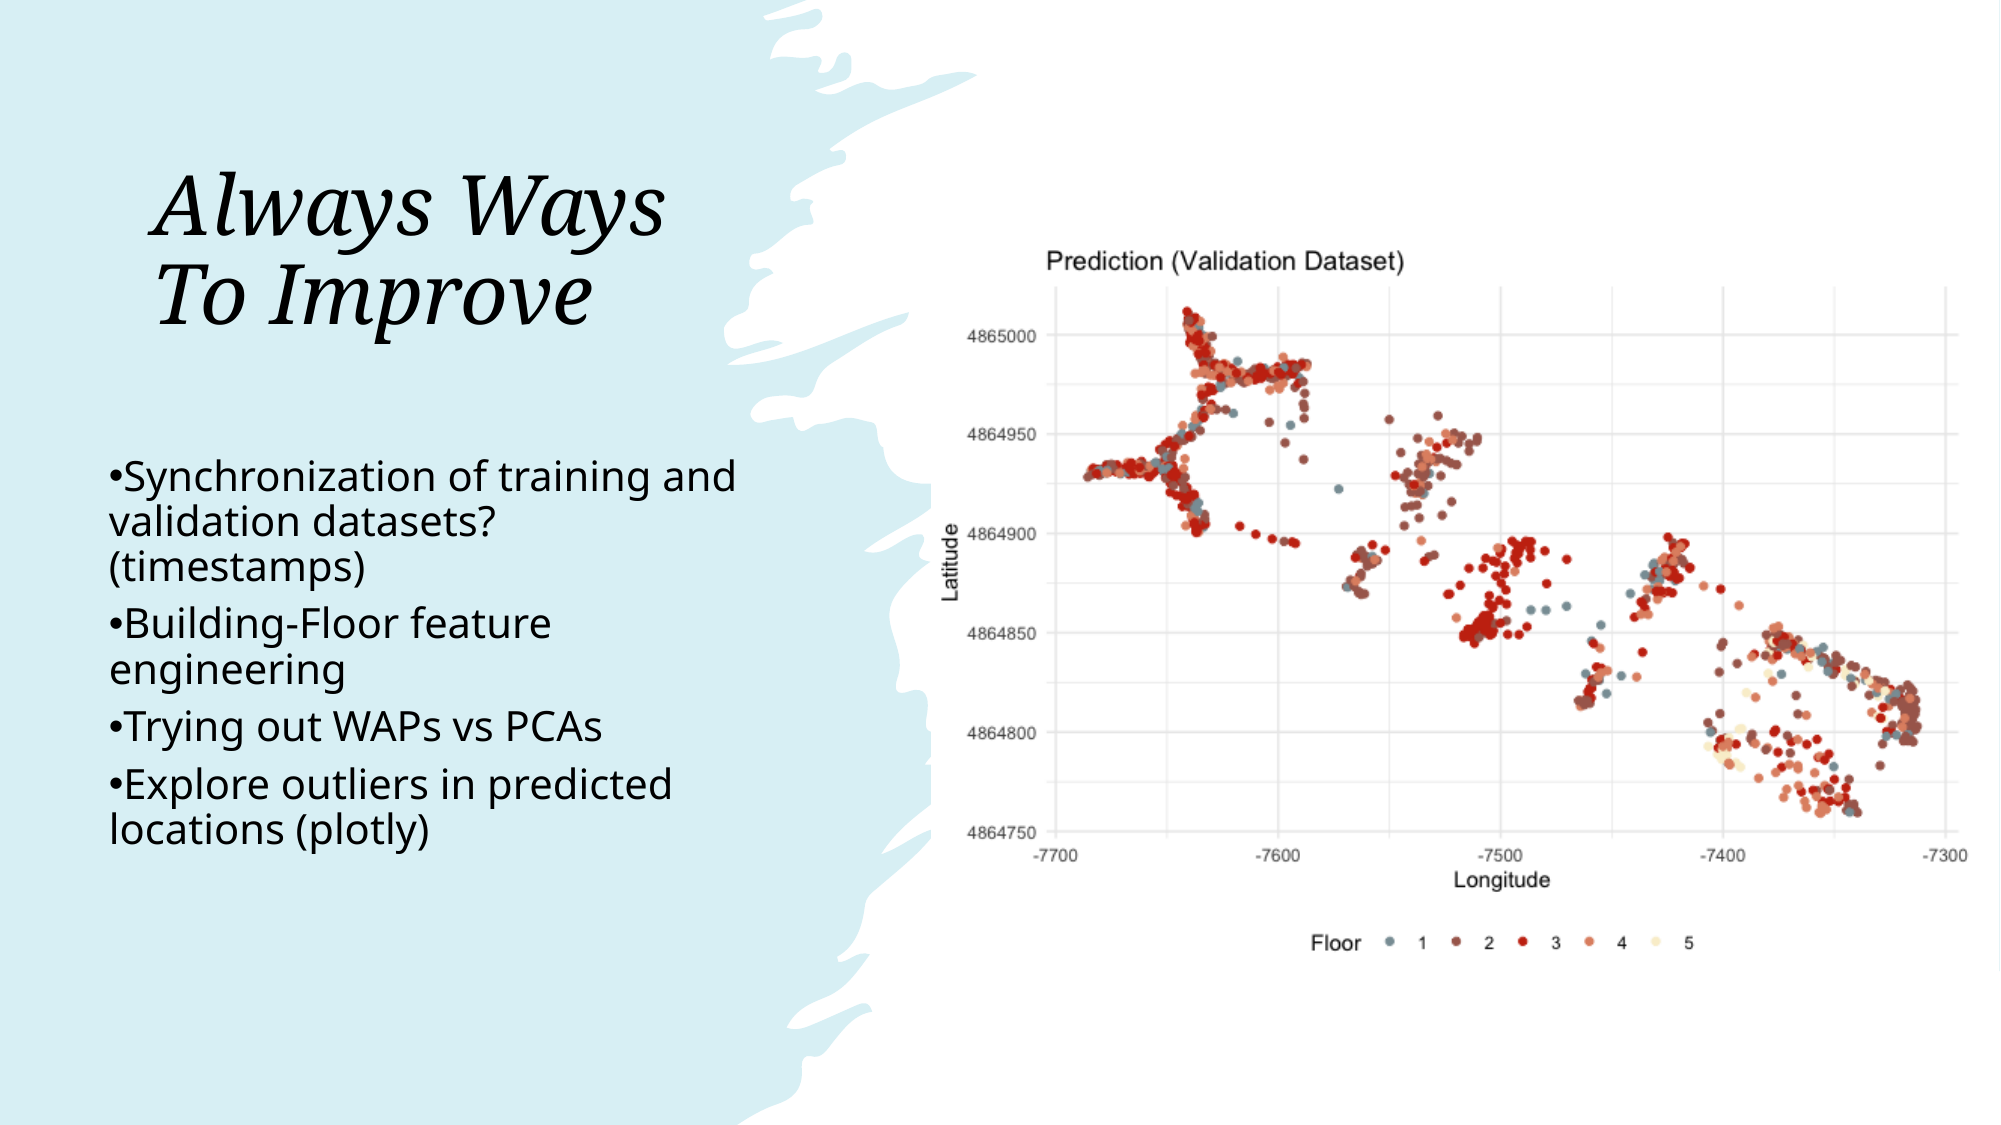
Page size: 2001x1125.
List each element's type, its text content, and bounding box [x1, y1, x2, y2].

picture [931, 240, 1970, 981]
text_box Synchronization of training and validation datasets? (timestamps) Building-Floor feature engineering Trying out WAPs vs PCAs Explore outliers in predicted locations (plotly) [93, 447, 776, 965]
text_box [741, 0, 2000, 1125]
text_box Always Ways To Improve [137, 105, 776, 401]
text_box [0, 0, 980, 1125]
